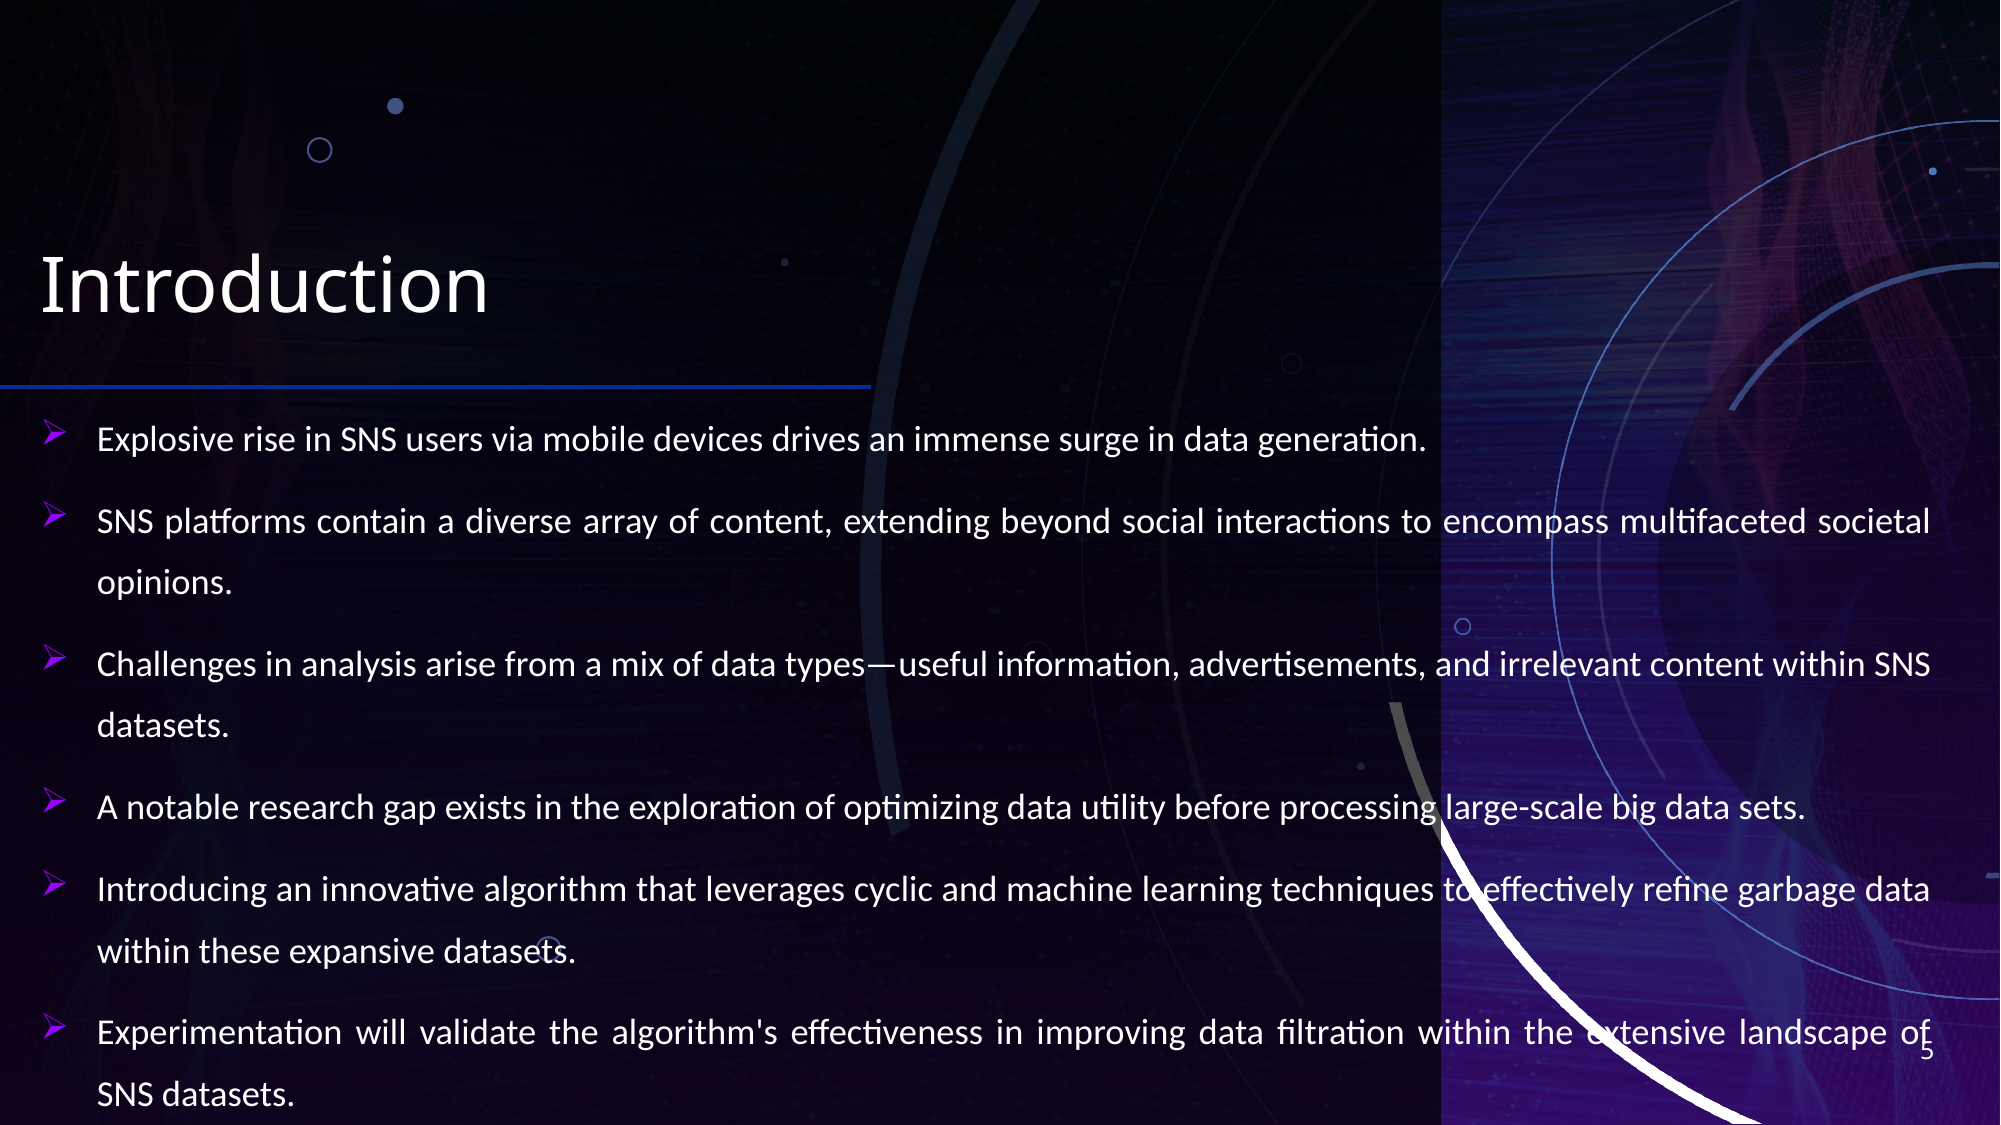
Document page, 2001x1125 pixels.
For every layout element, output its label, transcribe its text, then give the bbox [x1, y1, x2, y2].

title Introduction [25, 145, 1299, 338]
list Explosive rise in SNS users via mobile devices drives an immense surge in data generation. SNS platforms contain a diverse array of content, extending beyond social interactions to encompass multifaceted societal opinions. Challenges in analysis arise from a mix of data types—useful information, advertisements, and irrelevant content within SNS datasets. A notable research gap exists in the exploration of optimizing data utility before processing large-scale big data sets. Introducing an innovative algorithm that leverages cyclic and machine learning techniques to effectively refine garbage data within these expansive datasets. Experimentation will validate the algorithm's effectiveness in improving data filtration within the extensive landscape of SNS datasets. [25, 389, 1950, 1110]
slide_number 5 [1499, 1021, 1950, 1082]
picture [730, 0, 2000, 1124]
